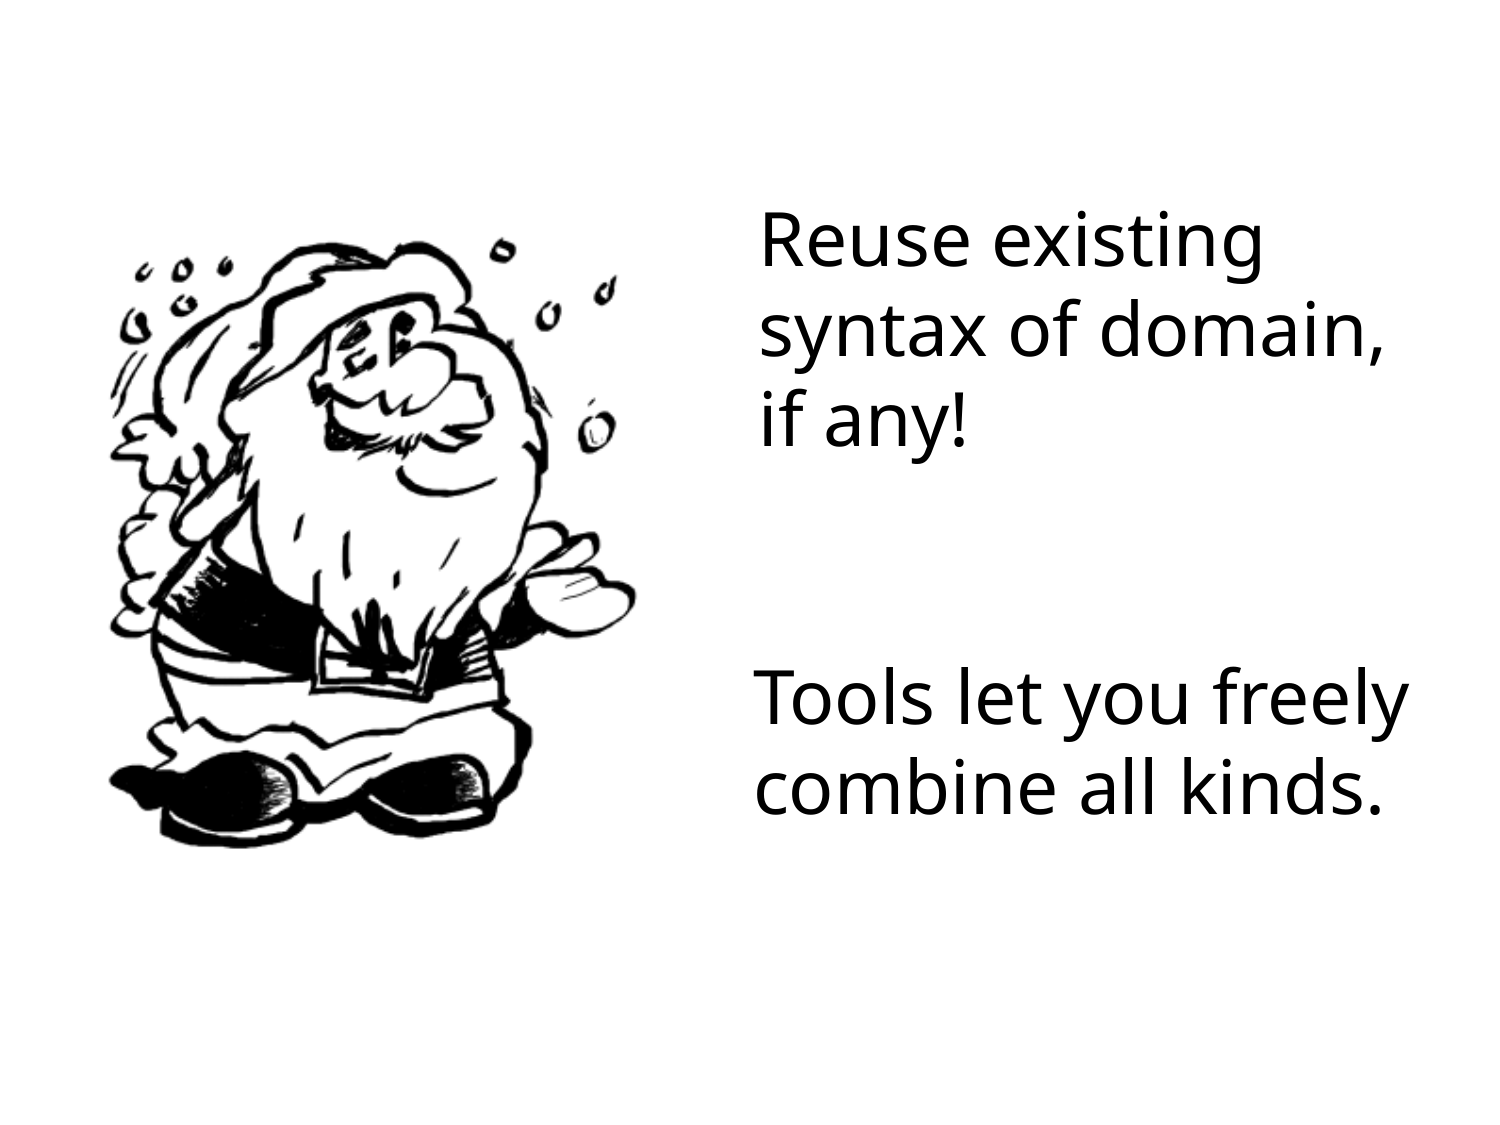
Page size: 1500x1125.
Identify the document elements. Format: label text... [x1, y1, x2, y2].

text_box Reuse existing syntax of domain, if any! [744, 267, 1459, 386]
picture [0, 66, 725, 1032]
text_box Tools let you freely combine all kinds. [738, 680, 1453, 799]
